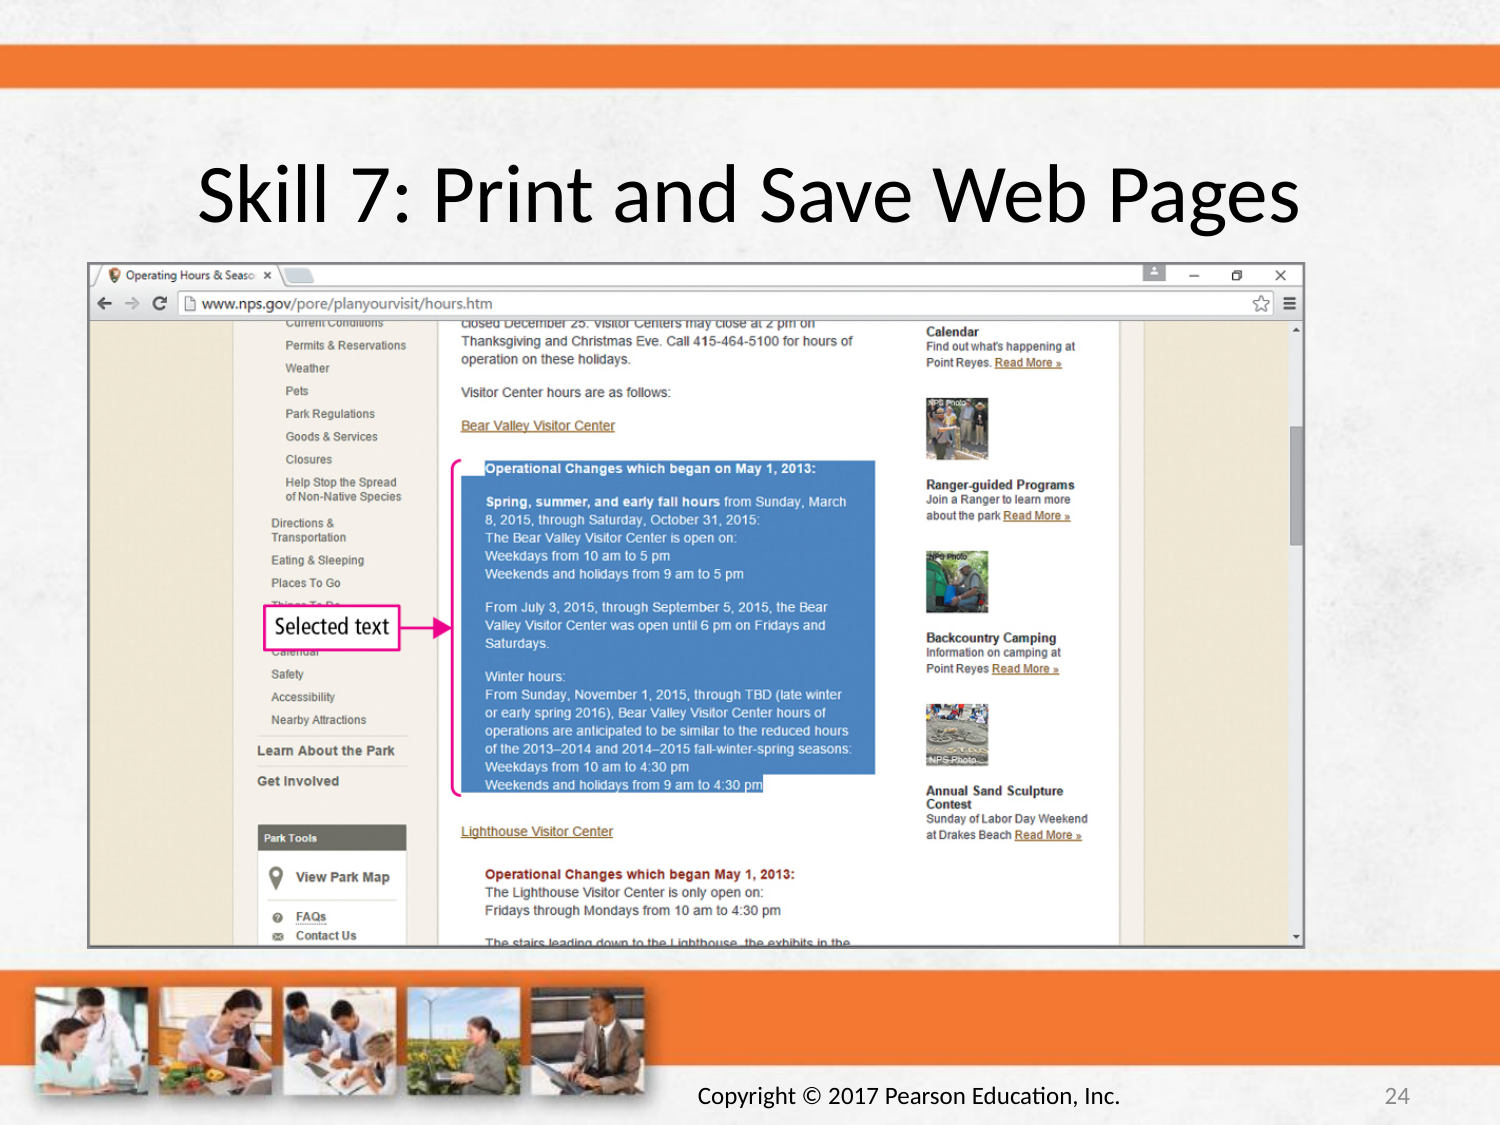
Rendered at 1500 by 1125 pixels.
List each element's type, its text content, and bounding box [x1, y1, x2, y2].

picture [0, 0, 1500, 1125]
footer Copyright © 2017 Pearson Education, Inc. [650, 1050, 1175, 1110]
title Skill 7: Print and Save Web Pages [99, 116, 1401, 263]
slide_number 24 [1074, 1065, 1425, 1125]
